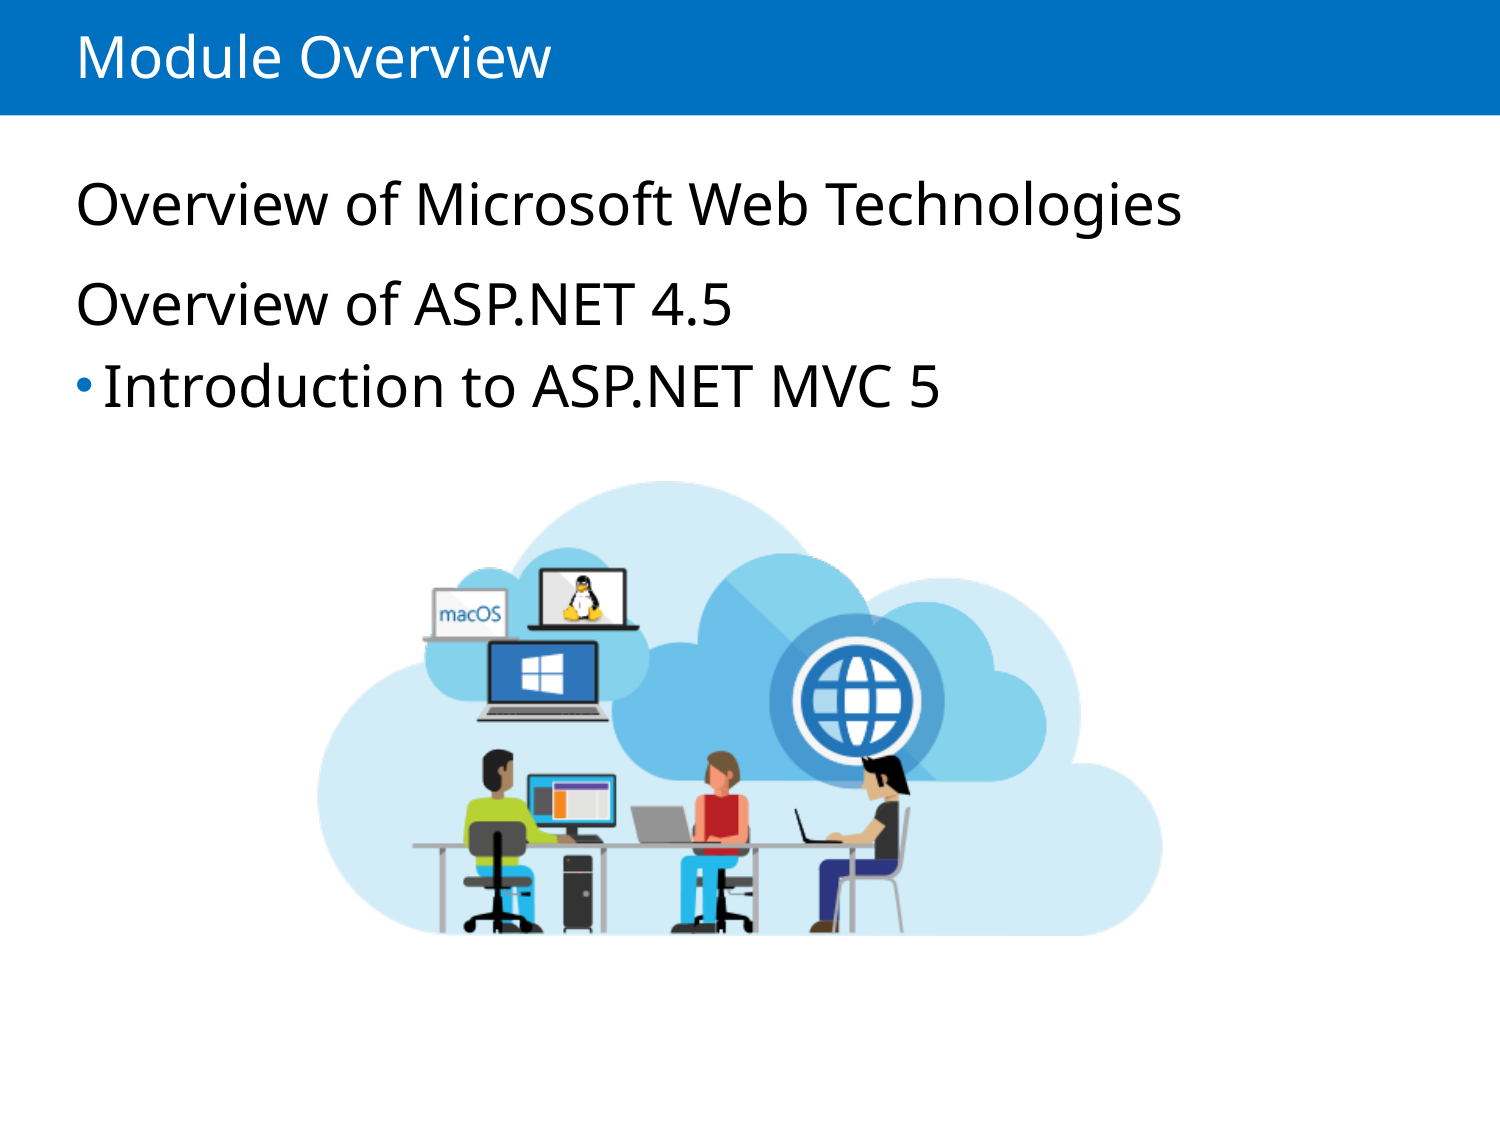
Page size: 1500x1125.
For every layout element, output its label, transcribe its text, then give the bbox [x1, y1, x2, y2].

picture [315, 474, 1168, 937]
title Module Overview [75, 0, 1351, 122]
list Overview of Microsoft Web Technologies Overview of ASP.NET 4.5 Introduction to ASP.NET MVC 5 [74, 167, 1408, 1013]
